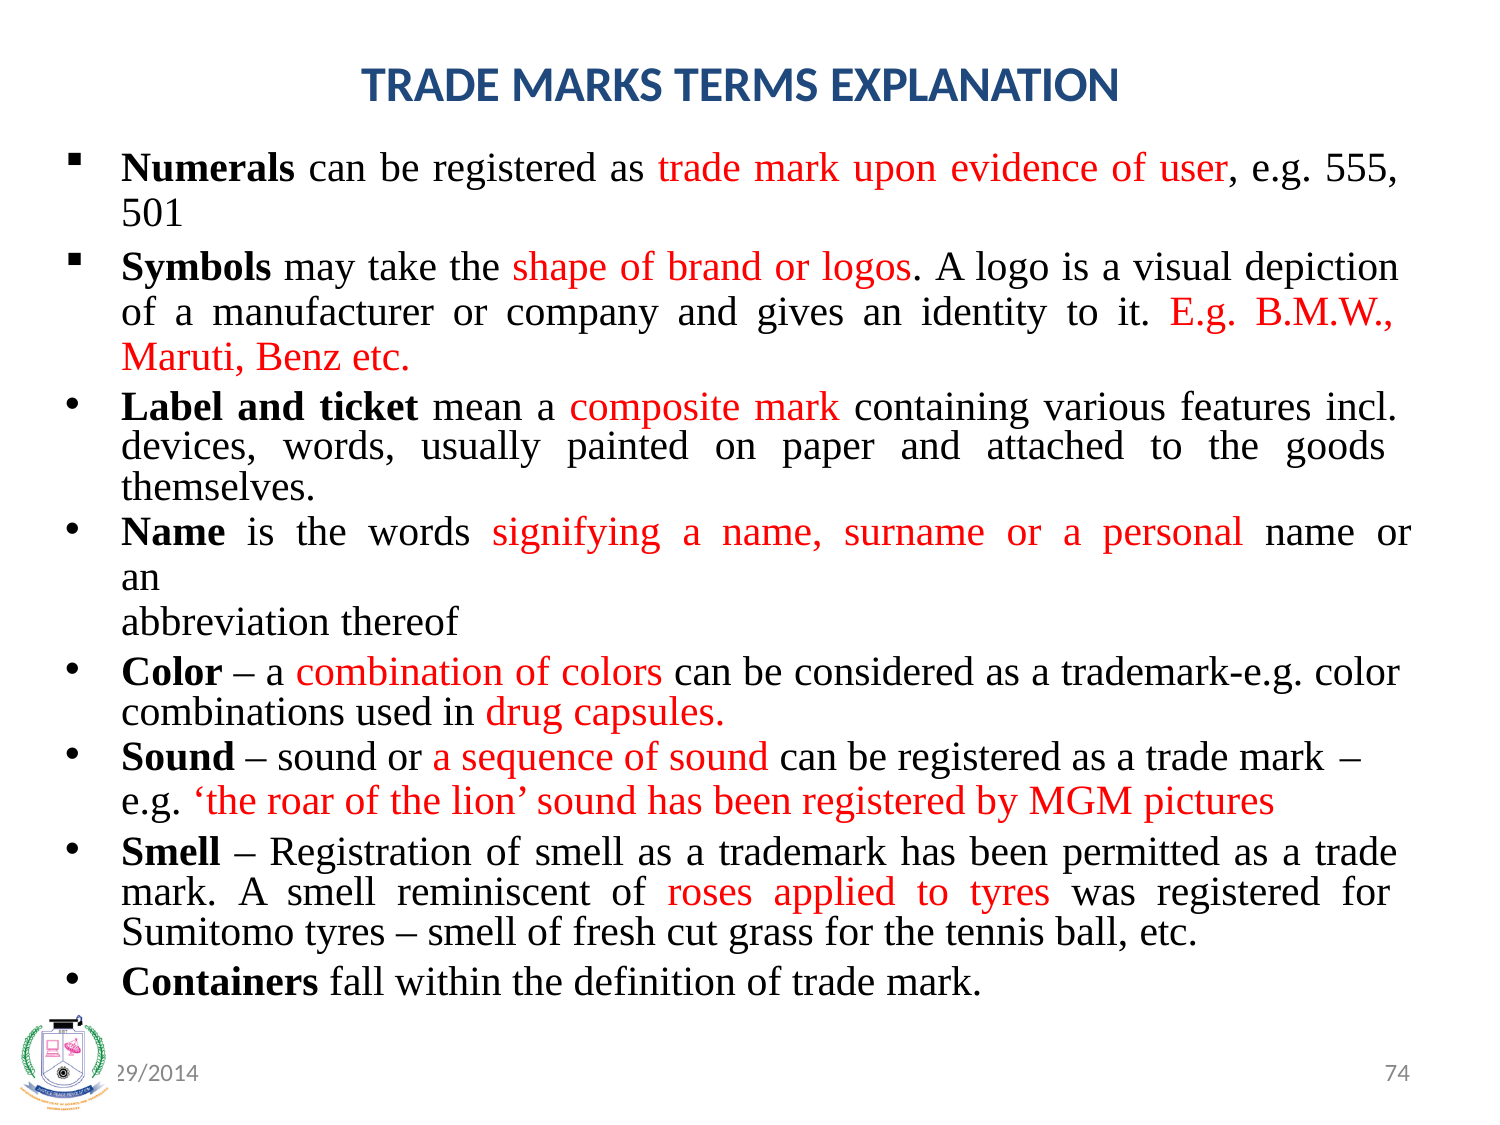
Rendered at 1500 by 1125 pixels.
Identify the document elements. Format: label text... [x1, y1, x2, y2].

footer 5/29/2014 [119, 1060, 201, 1125]
title TRADE MARKS TERMS EXPLANATION [359, 49, 1128, 136]
slide_number 74 [1380, 1057, 1415, 1125]
picture [9, 1012, 118, 1121]
text_box Numerals can be registered as trade mark upon evidence of user, e.g. 555, 501 Symbols may take the shape of brand or logos. A logo is a visual depiction of a manufacturer or company and gives an identity to it. E.g. B.M.W., Maruti, Benz etc. Label and ticket mean a composite mark containing various features incl. devices, words, usually painted on paper and attached to the goods themselves. Name is the words signifying a name, surname or a personal name or an abbreviation thereof Color – a combination of colors can be considered as a trademark-e.g. color combinations used in drug capsules. Sound – sound or a sequence of sound can be registered as a trade mark – e.g. ‘the roar of the lion’ sound has been registered by MGM pictures Smell – Registration of smell as a trademark has been permitted as a trade mark. A smell reminiscent of roses applied to tyres was registered for Sumitomo tyres – smell of fresh cut grass for the tennis ball, etc. Containers fall within the definition of trade mark. [62, 136, 1413, 1004]
